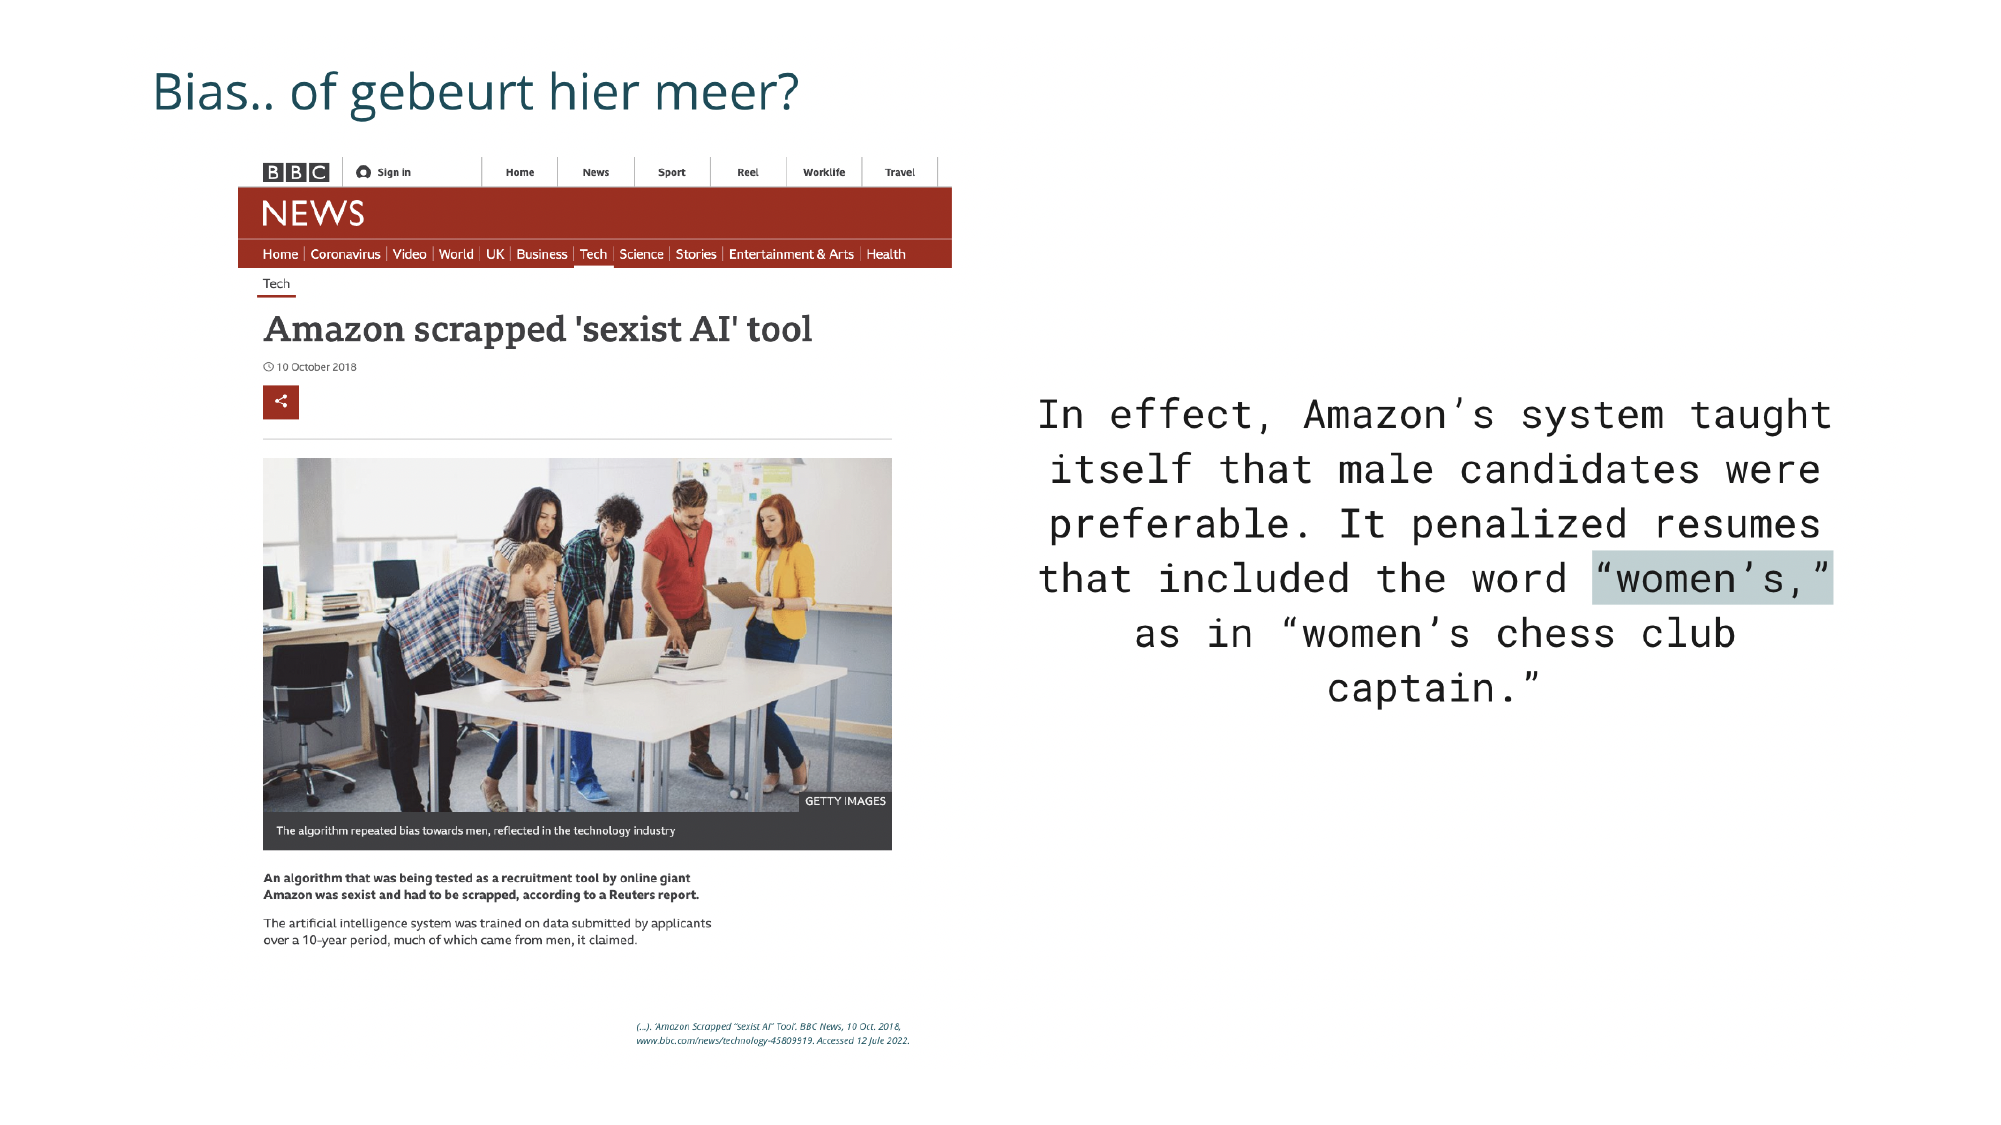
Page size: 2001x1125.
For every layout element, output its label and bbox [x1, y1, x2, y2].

picture [120, 35, 1916, 1069]
